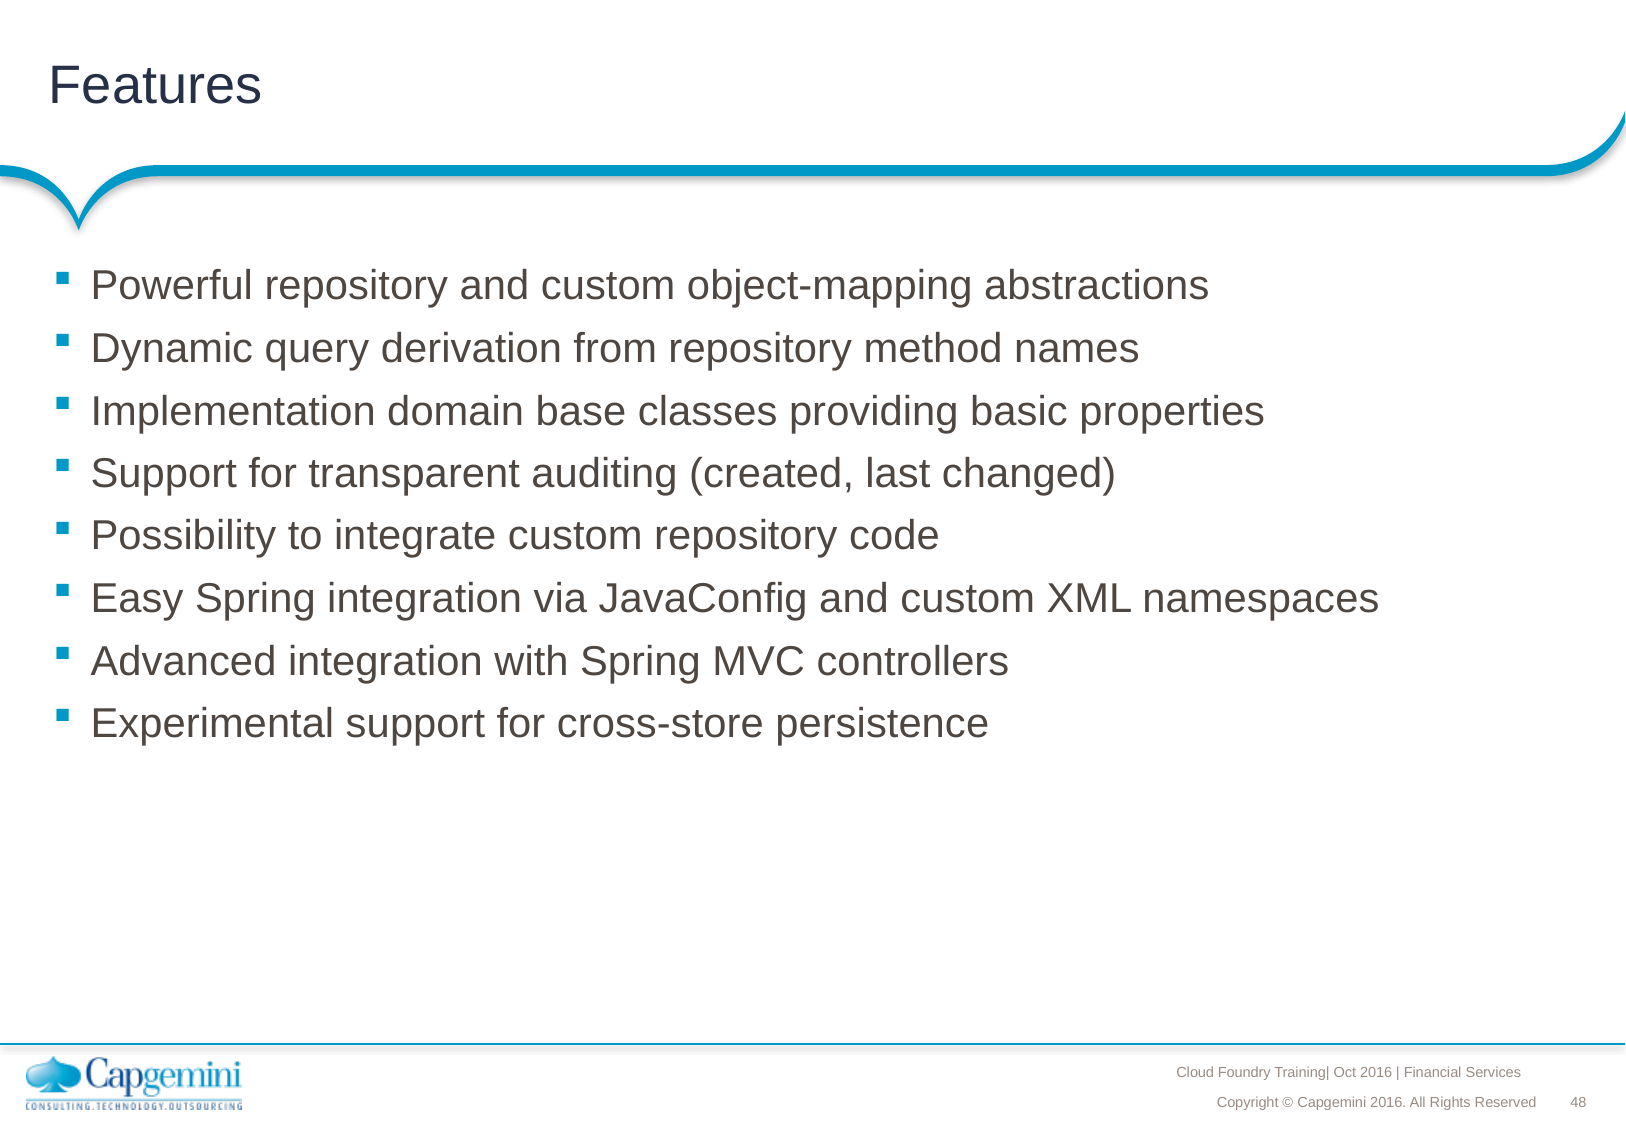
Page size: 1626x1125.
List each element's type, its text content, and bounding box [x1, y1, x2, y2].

list Powerful repository and custom object-mapping abstractions Dynamic query derivation from repository method names Implementation domain base classes providing basic properties Support for transparent auditing (created, last changed) Possibility to integrate custom repository code Easy Spring integration via JavaConfig and custom XML namespaces Advanced integration with Spring MVC controllers Experimental support for cross-store persistence [53, 246, 1573, 1030]
picture [26, 1056, 242, 1110]
title Features [0, 0, 1625, 165]
